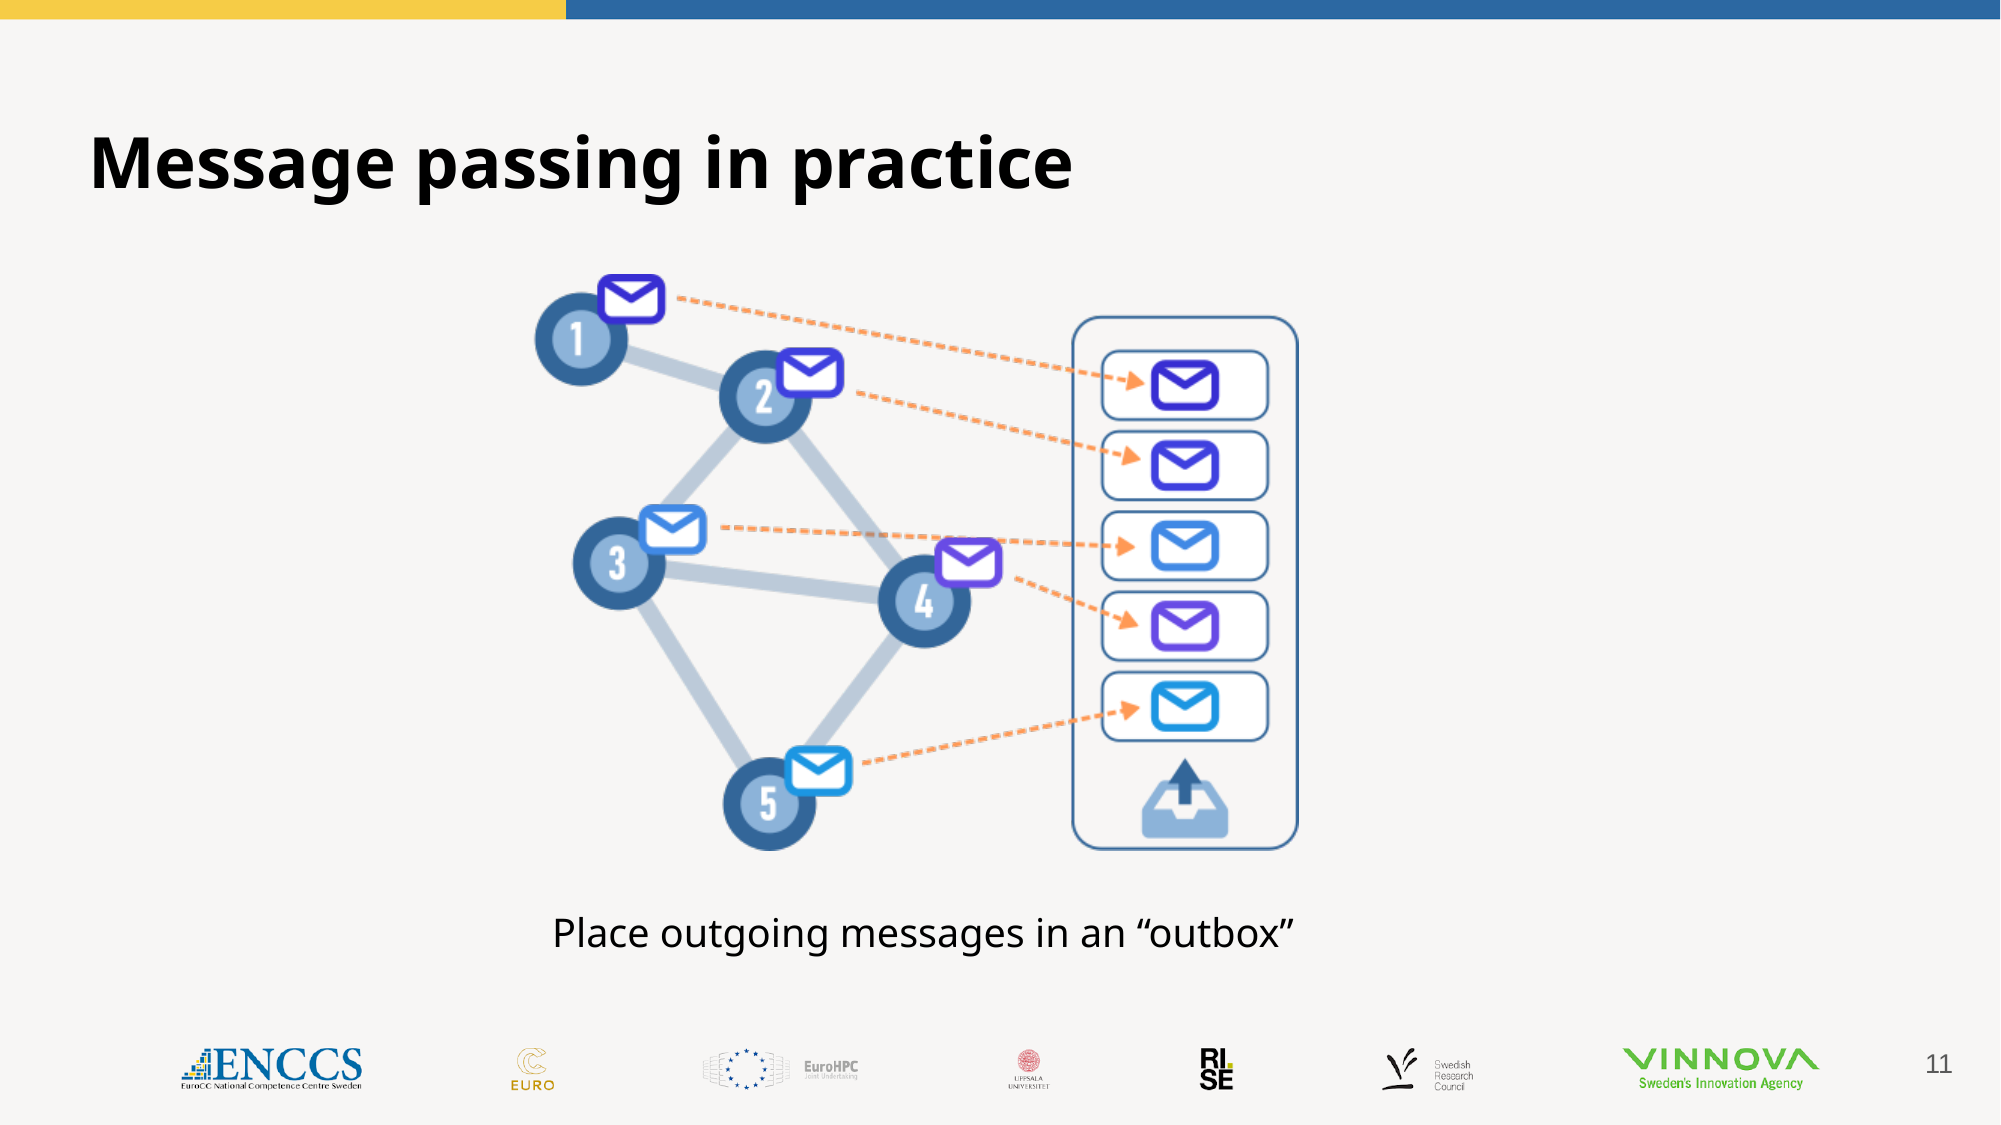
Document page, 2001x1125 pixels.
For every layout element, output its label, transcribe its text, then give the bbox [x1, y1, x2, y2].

picture [0, 0, 2001, 1125]
slide_number 11 [1853, 1019, 1974, 1106]
title Message passing in practice [68, 97, 1932, 223]
text_box Place outgoing messages in an “outbox” [451, 892, 1395, 971]
